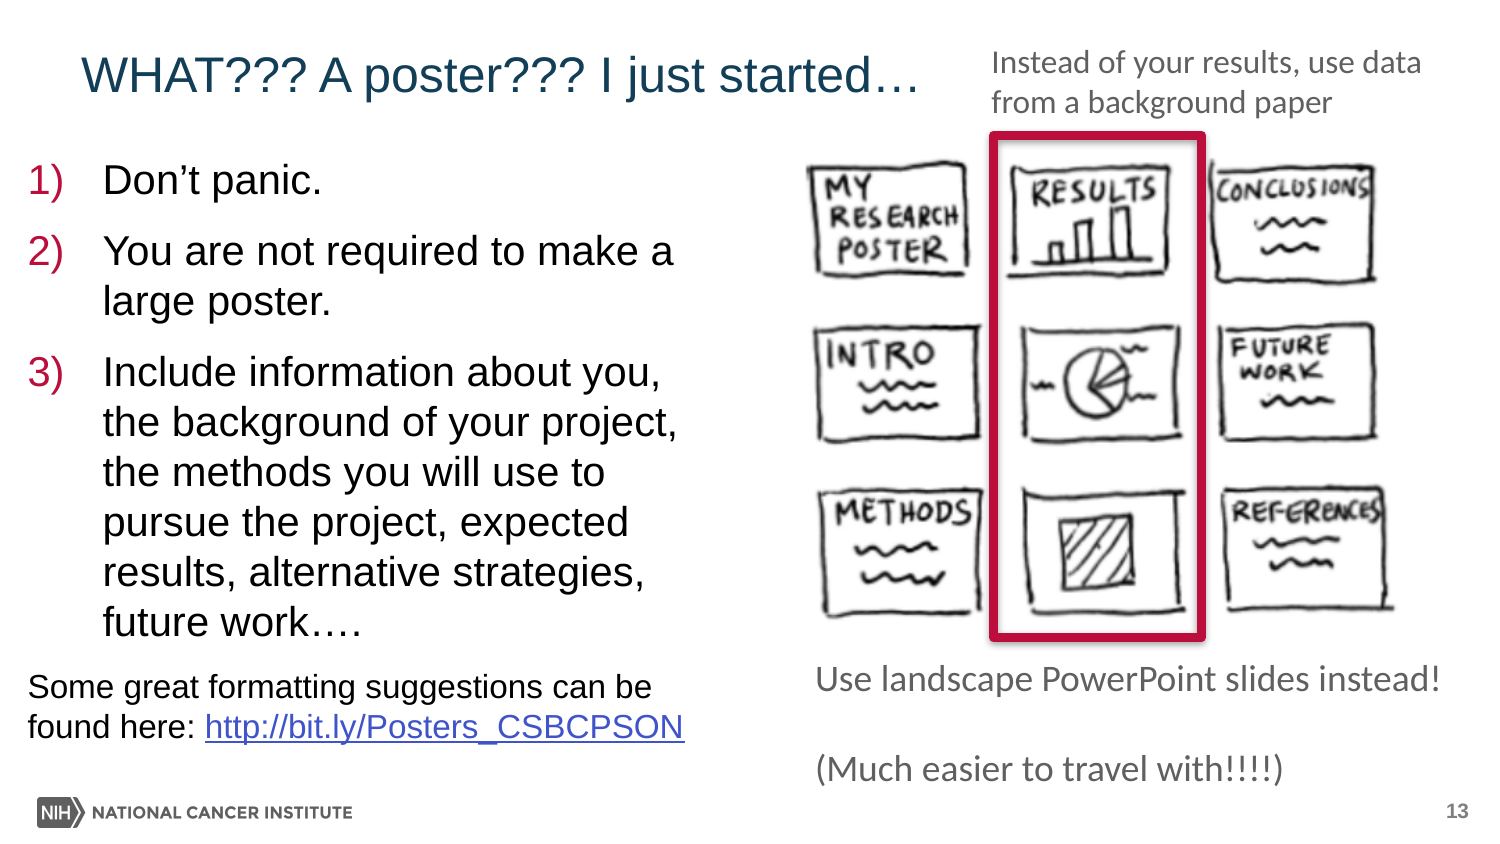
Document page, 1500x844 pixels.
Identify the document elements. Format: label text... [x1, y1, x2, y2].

list Don’t panic. You are not required to make a large poster. Include information about you, the background of your project, the methods you will use to pursue the project, expected results, alternative strategies, future work…. Some great formatting suggestions can be found here: http://bit.ly/Posters_CSBCPSON [27, 152, 706, 744]
title WHAT??? A poster??? I just started… [81, 51, 971, 104]
picture [37, 797, 352, 828]
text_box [778, 147, 1462, 799]
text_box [976, 32, 1475, 638]
